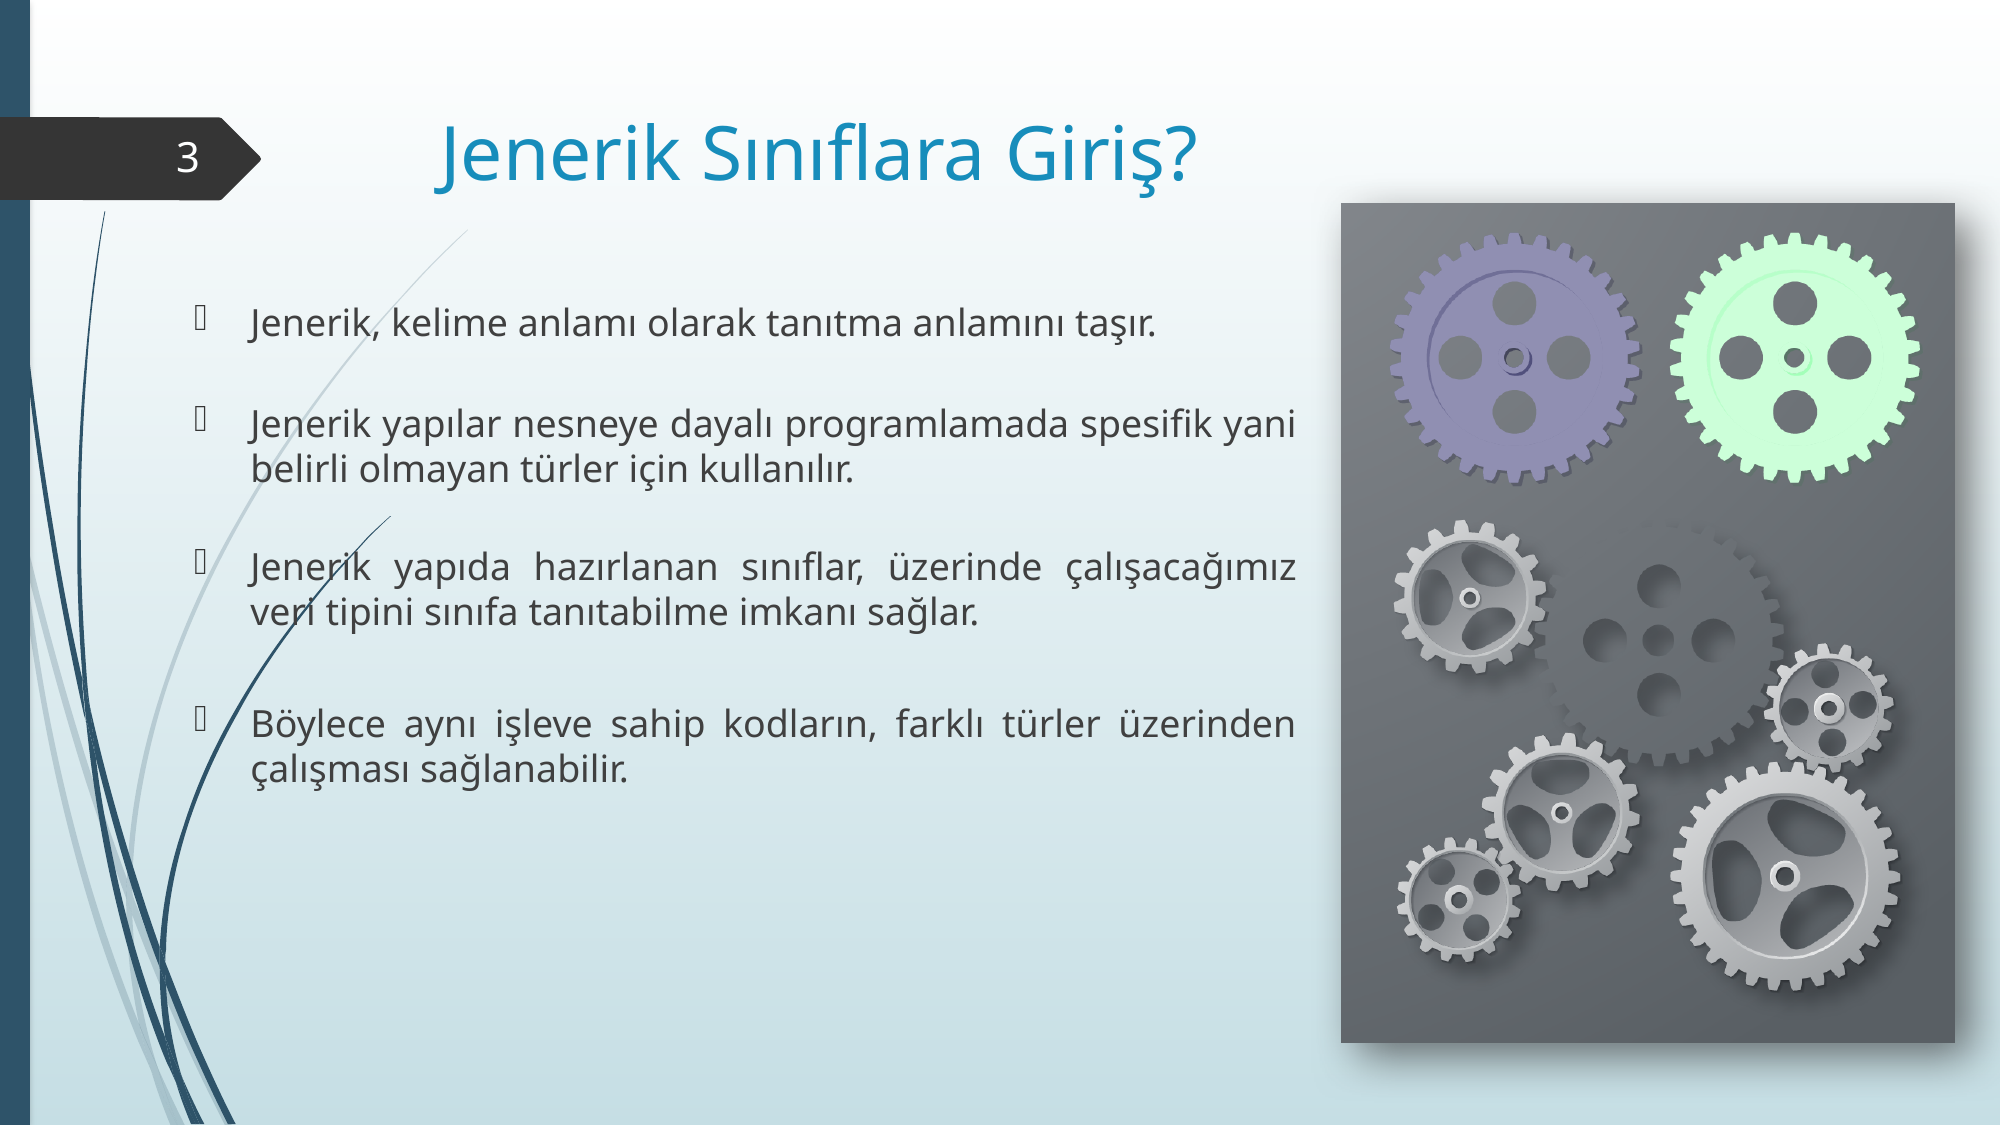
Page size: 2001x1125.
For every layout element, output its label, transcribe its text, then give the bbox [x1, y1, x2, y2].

picture [1340, 203, 1956, 1043]
text_box Böylece aynı işleve sahip kodların, farklı türler üzerinden çalışması sağlanabilir. [179, 692, 1313, 812]
list Jenerik, kelime anlamı olarak tanıtma anlamını taşır. [179, 291, 1313, 392]
text_box Jenerik yapılar nesneye dayalı programlamada spesifik yani belirli olmayan türler için kullanılır. [179, 392, 1313, 511]
text_box Jenerik yapıda hazırlanan sınıflar, üzerinde çalışacağımız veri tipini sınıfa tanıtabilme imkanı sağlar. [179, 535, 1313, 655]
slide_number 3 [87, 129, 216, 190]
title Jenerik Sınıflara Giriş? [425, 98, 1888, 309]
